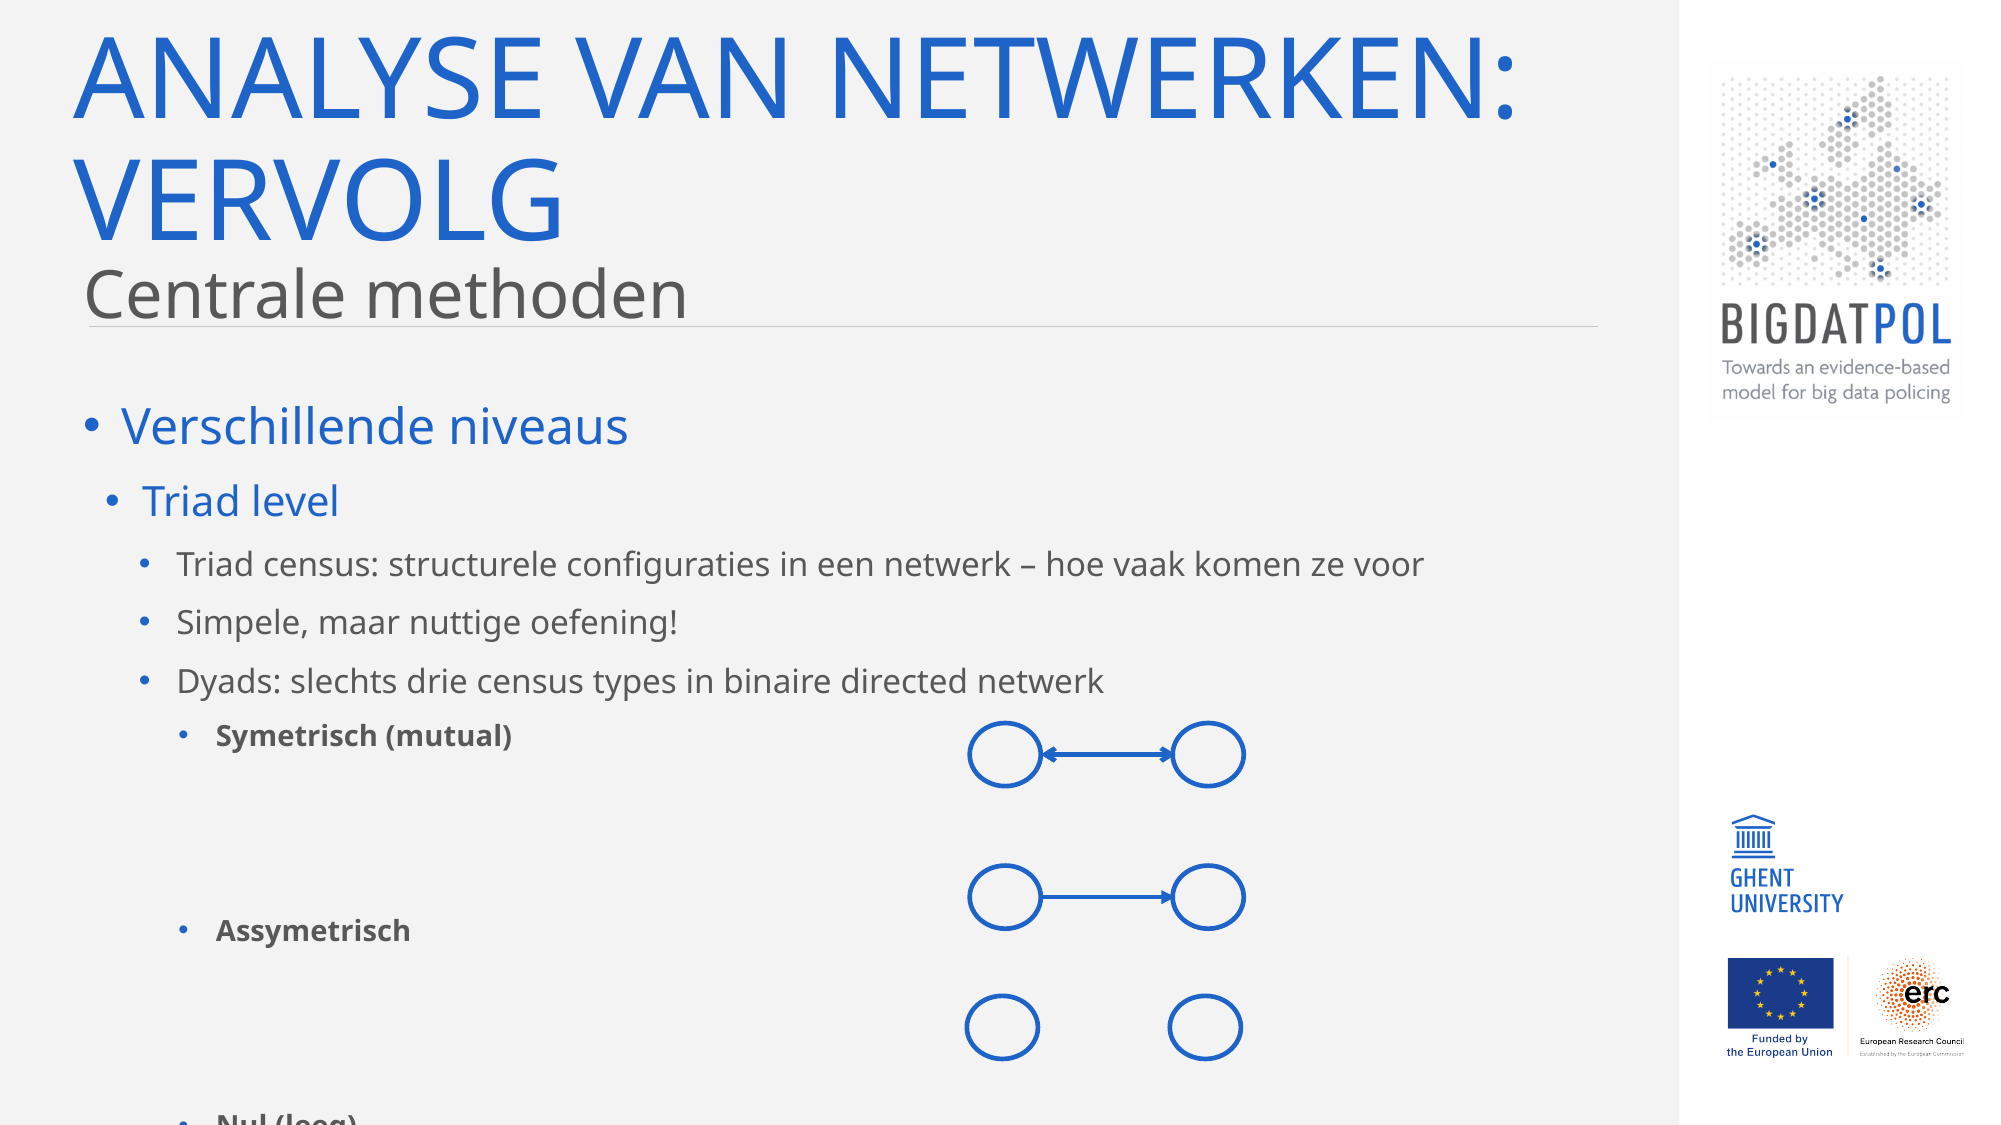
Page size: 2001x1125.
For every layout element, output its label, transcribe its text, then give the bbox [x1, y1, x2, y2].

text_box [965, 994, 1039, 1061]
text_box [968, 864, 1042, 930]
title Analyse van netwerken: vervolg [58, 53, 1599, 233]
picture [1707, 59, 1963, 421]
text_box [1171, 864, 1245, 930]
text_box [1168, 994, 1242, 1061]
picture [1688, 781, 1964, 1058]
list Centrale methoden [68, 228, 1599, 336]
text_box [1171, 721, 1245, 788]
list Verschillende niveaus Triad level Triad census: structurele configuraties in een netwerk – hoe vaak komen ze voor Simpele, maar nuttige oefening! Dyads: slechts drie census types in binaire directed netwerk Symetrisch (mutual) Assymetrisch Nul (leeg) [68, 375, 1599, 1107]
text_box [968, 721, 1042, 788]
